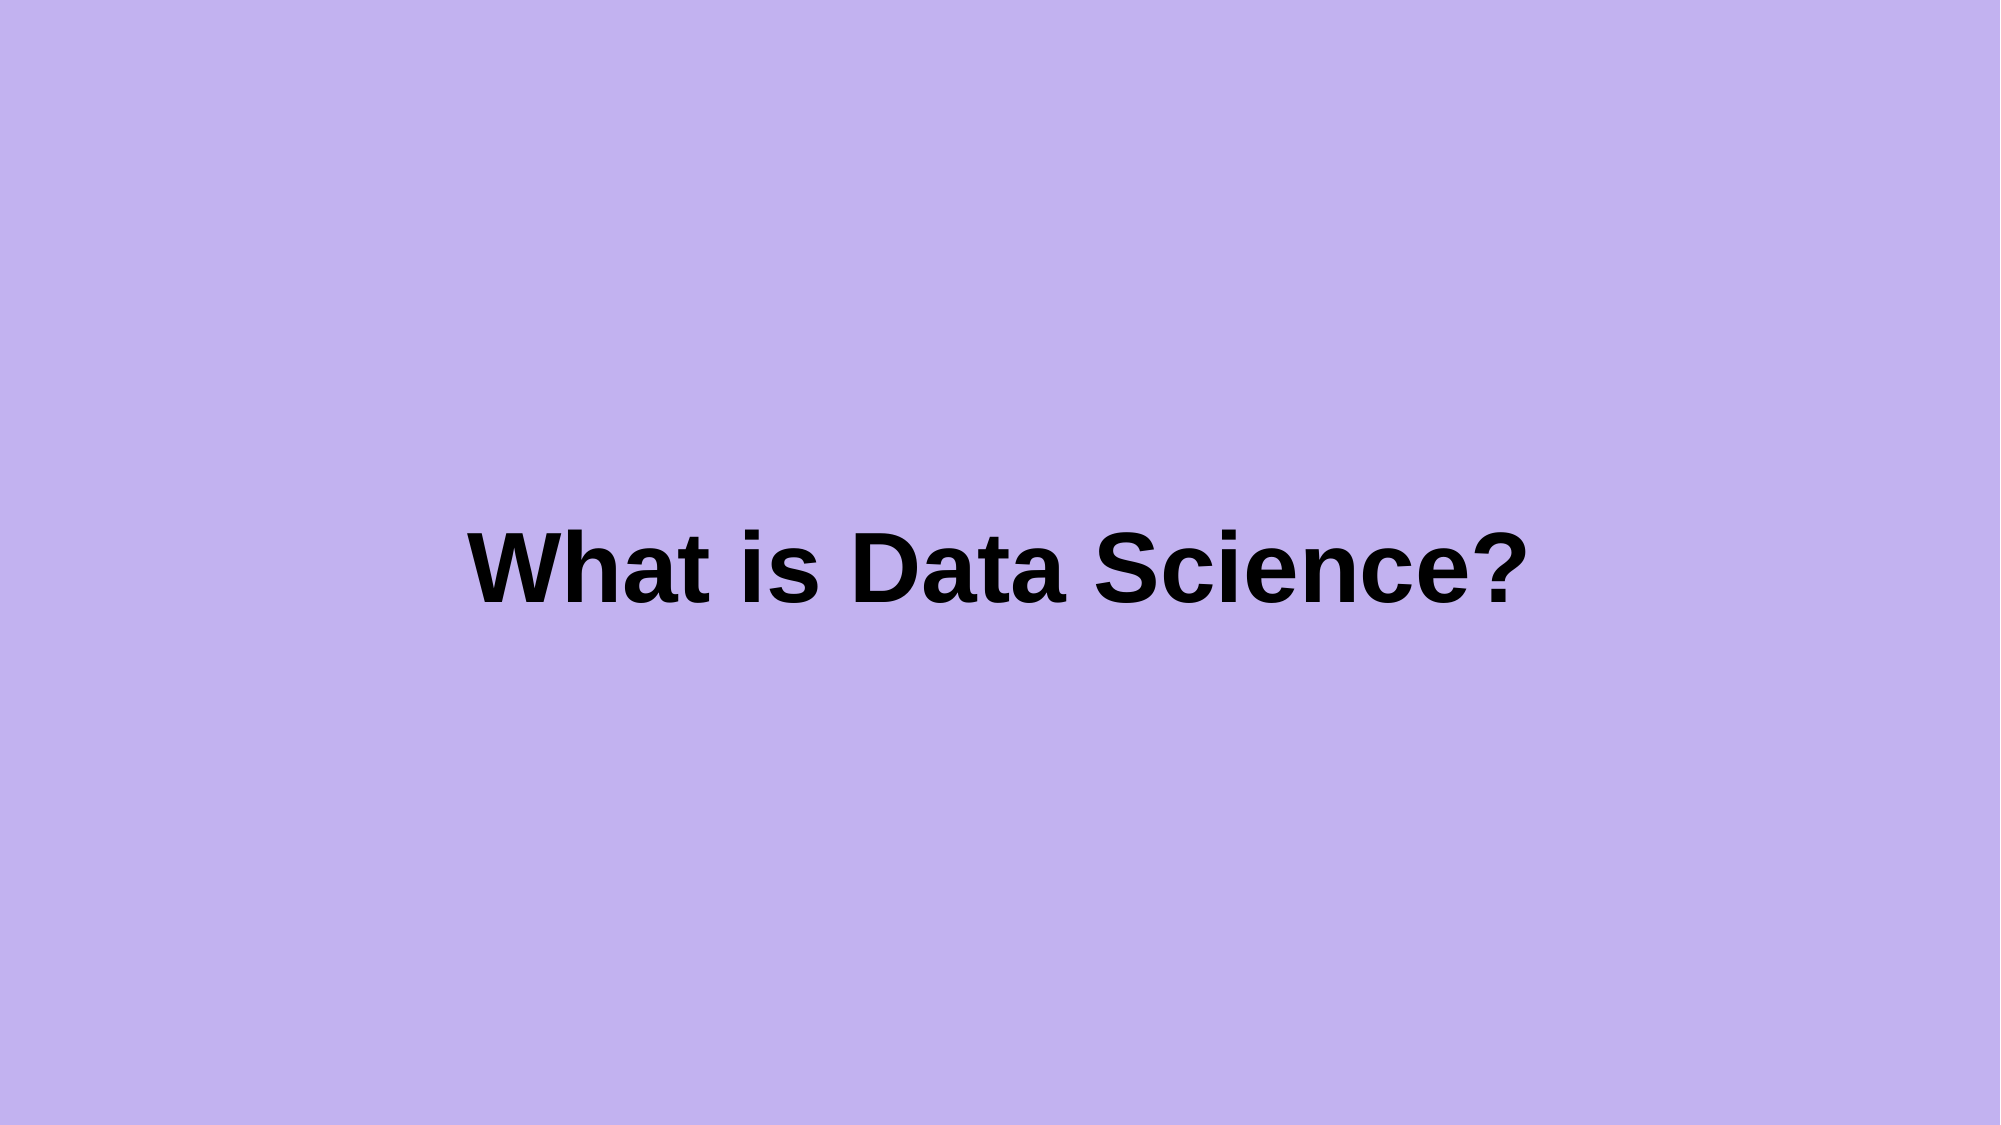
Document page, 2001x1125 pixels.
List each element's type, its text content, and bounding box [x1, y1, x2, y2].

text_box What is Data Science? [0, 0, 2000, 1125]
